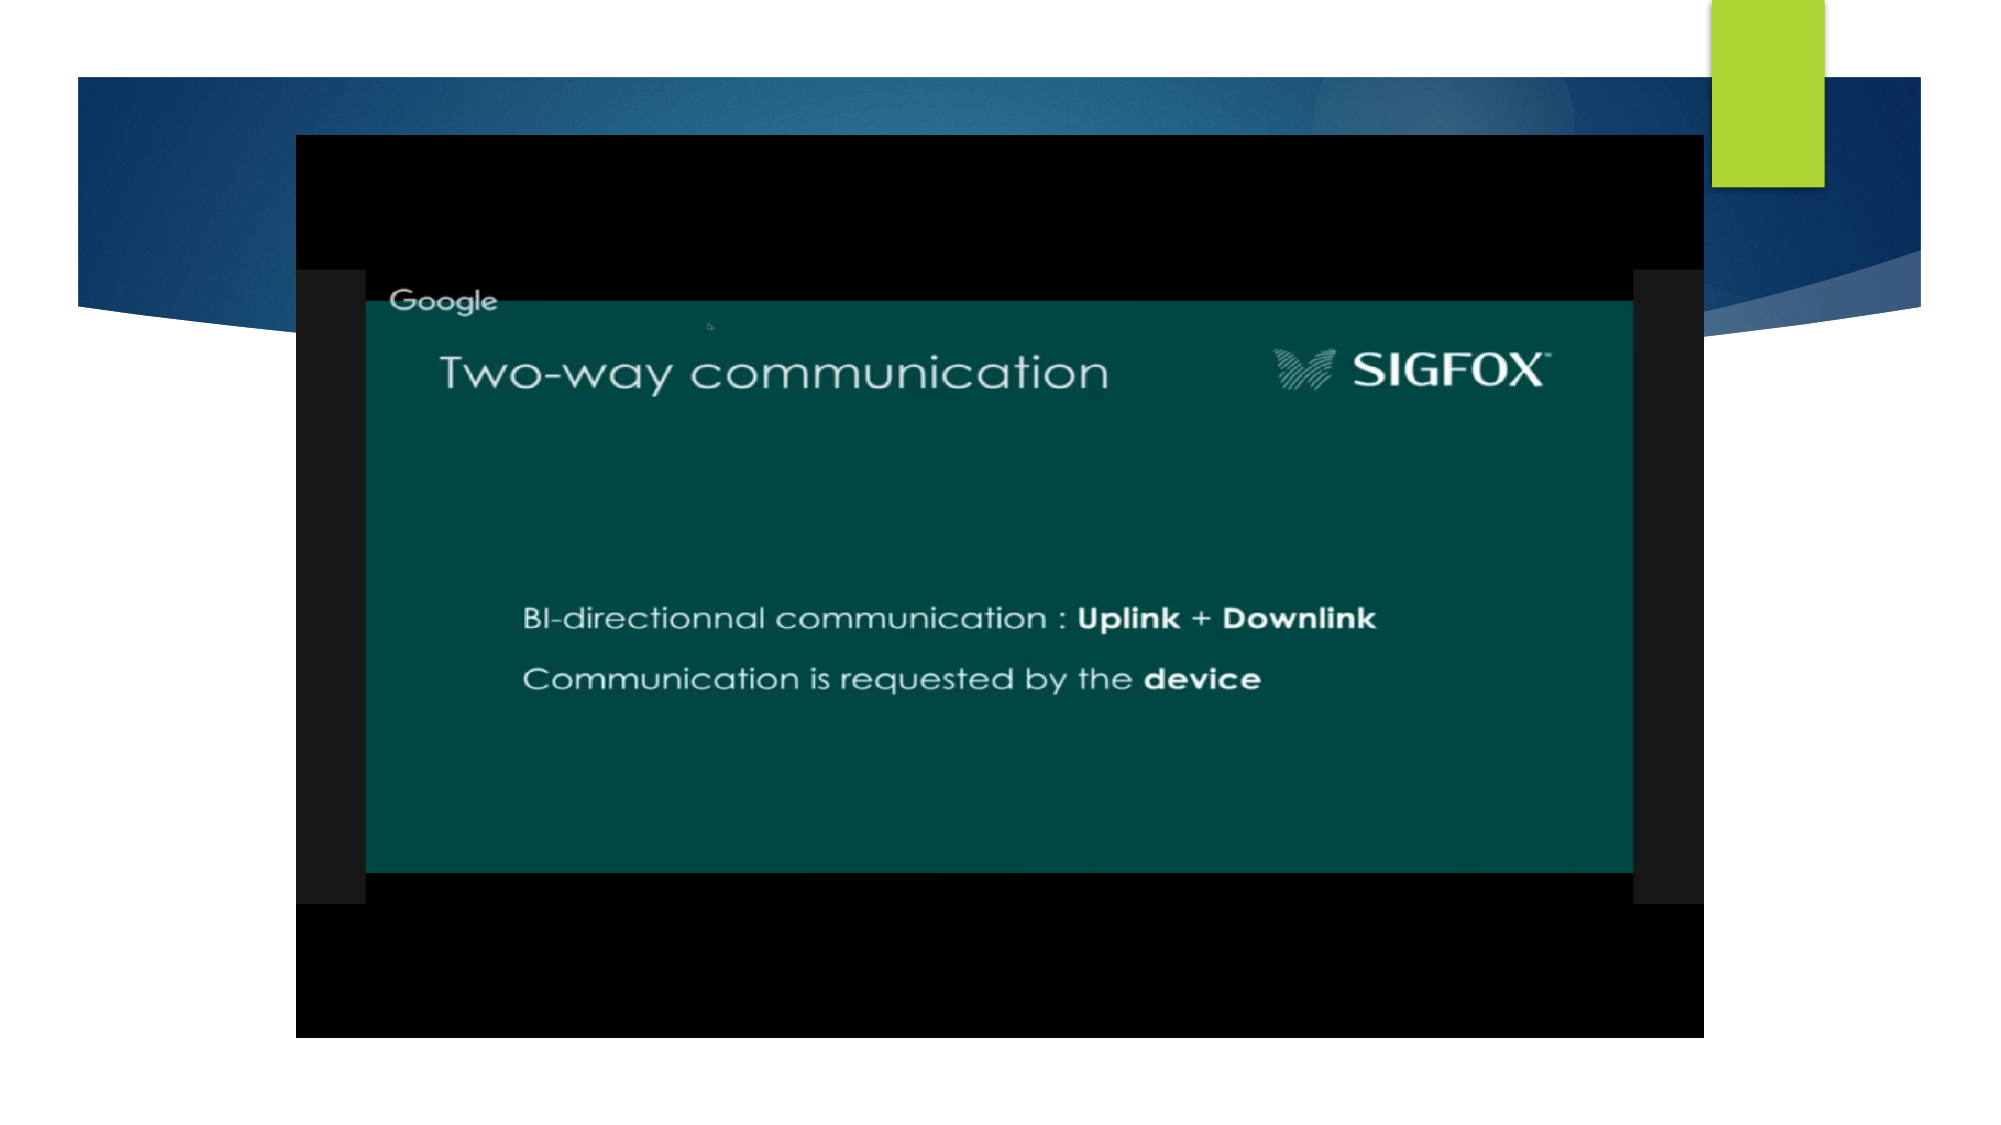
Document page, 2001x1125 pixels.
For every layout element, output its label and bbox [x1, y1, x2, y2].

picture [296, 134, 1704, 1038]
